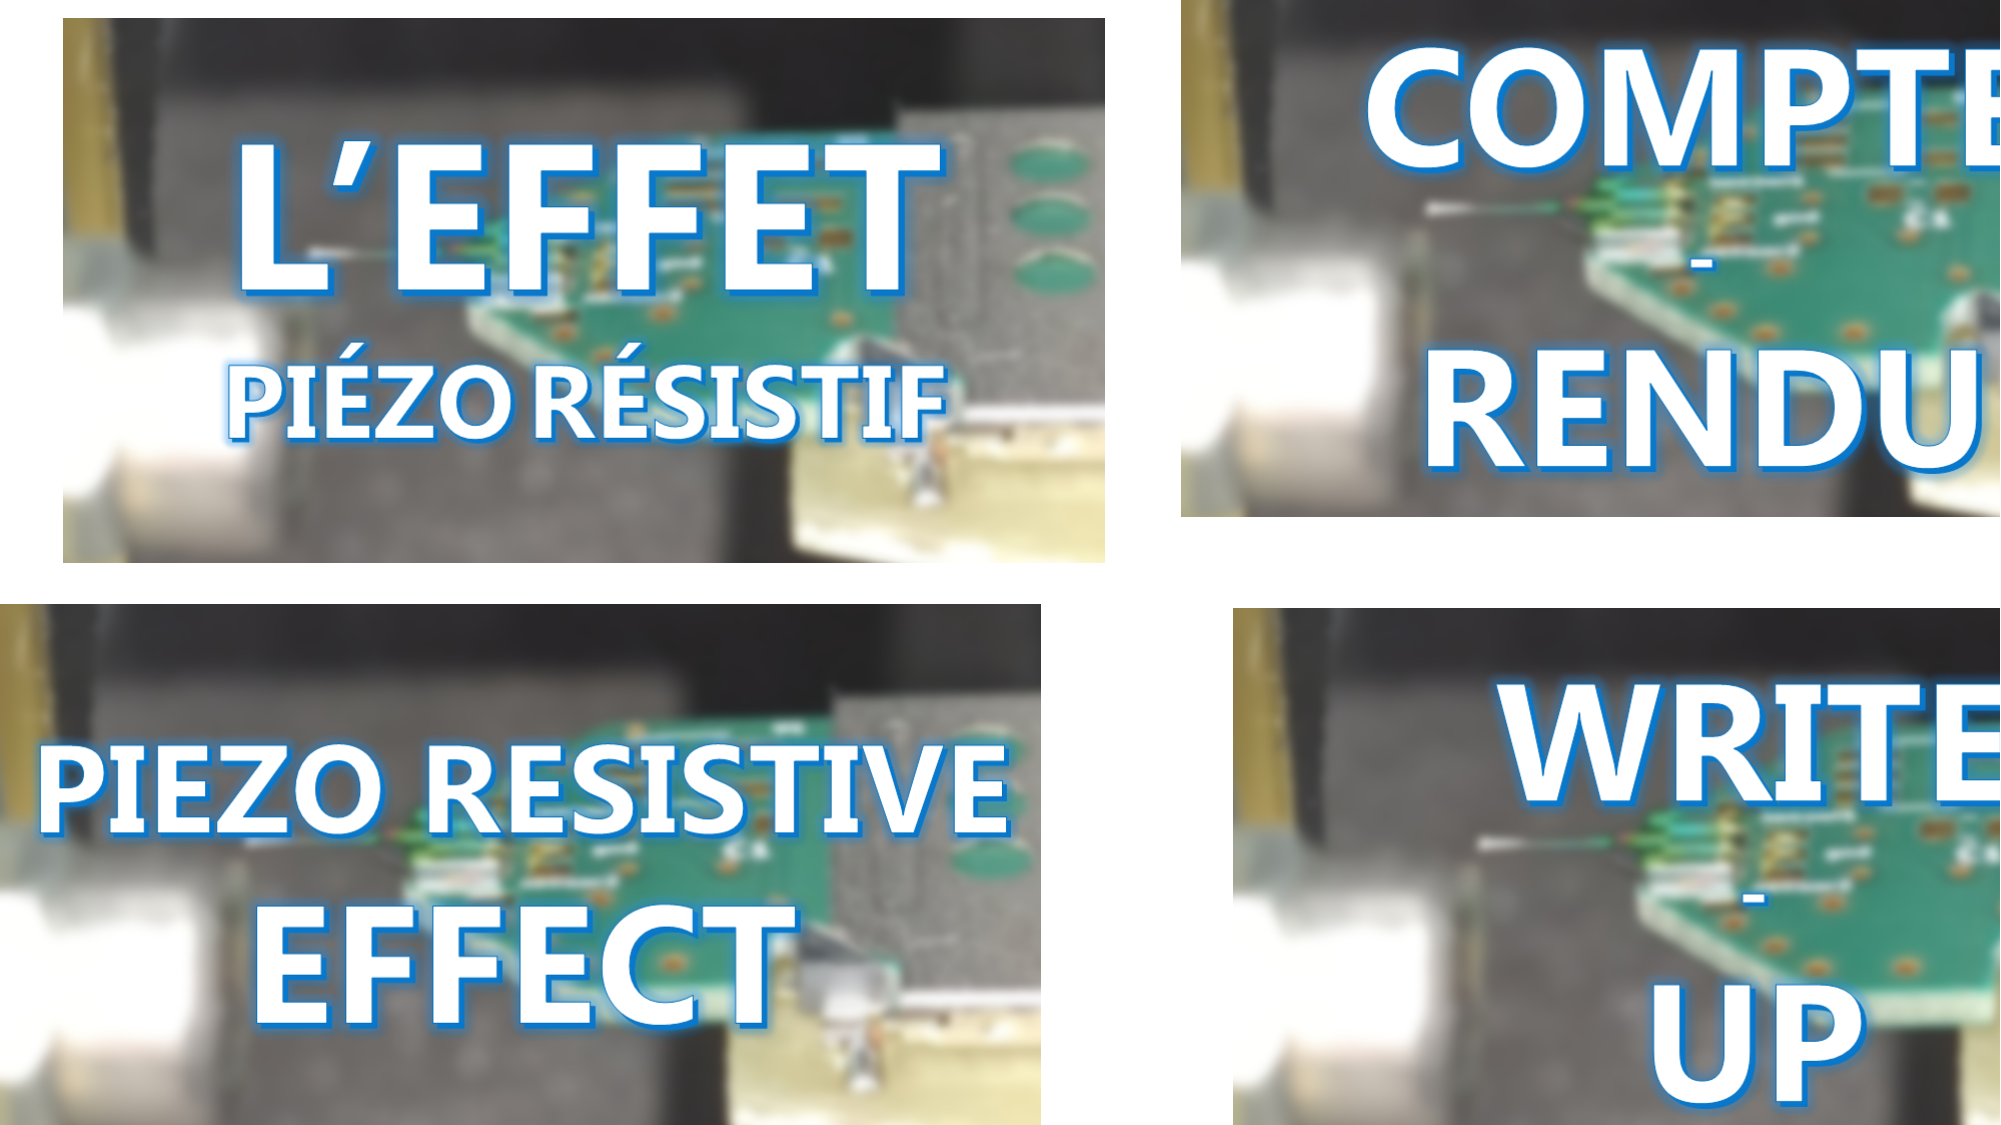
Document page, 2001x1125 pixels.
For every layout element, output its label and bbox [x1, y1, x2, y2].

picture [1181, 0, 2000, 517]
picture [63, 18, 1105, 563]
picture [1232, 608, 2000, 1125]
picture [0, 604, 1041, 1125]
